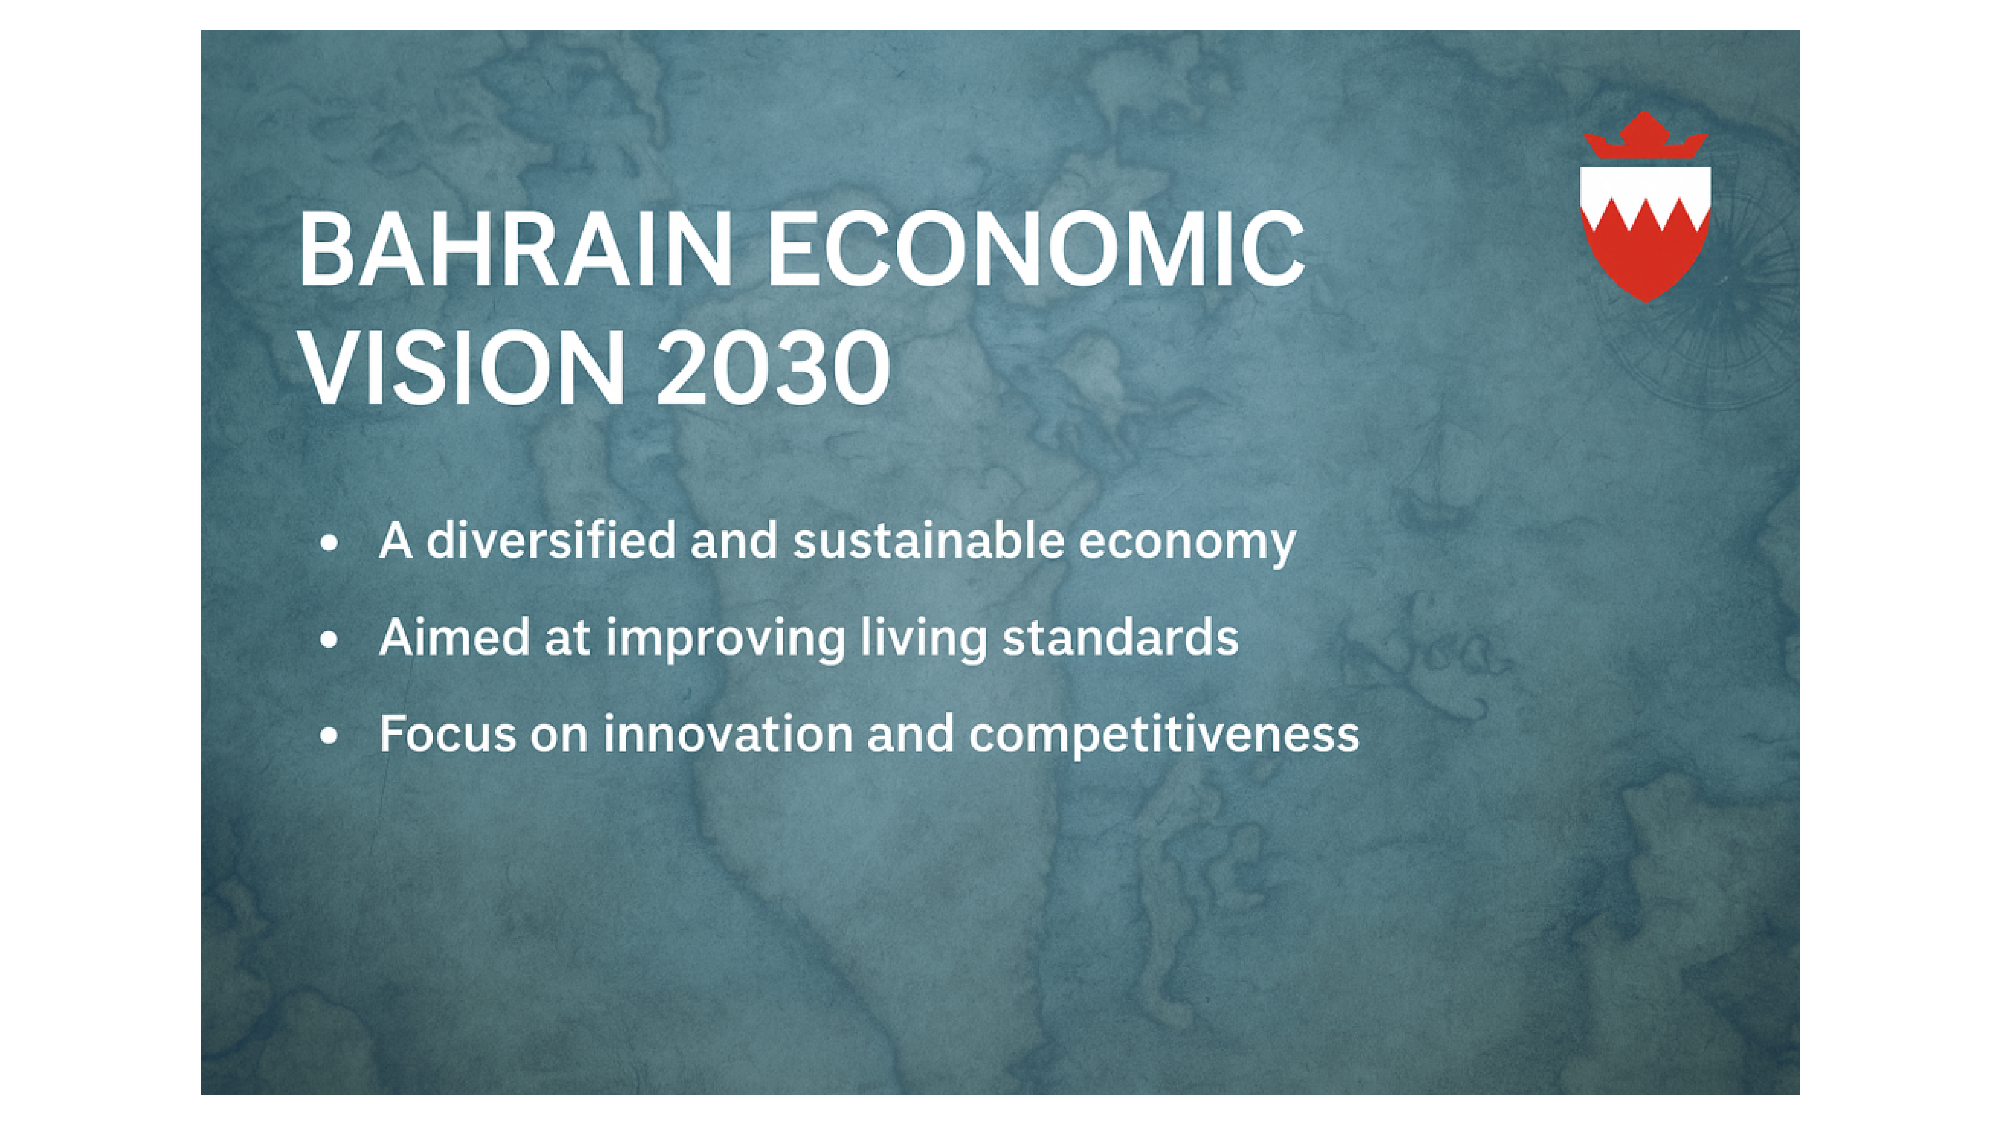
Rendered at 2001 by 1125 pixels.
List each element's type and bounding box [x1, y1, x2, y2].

picture [182, 0, 1818, 1125]
